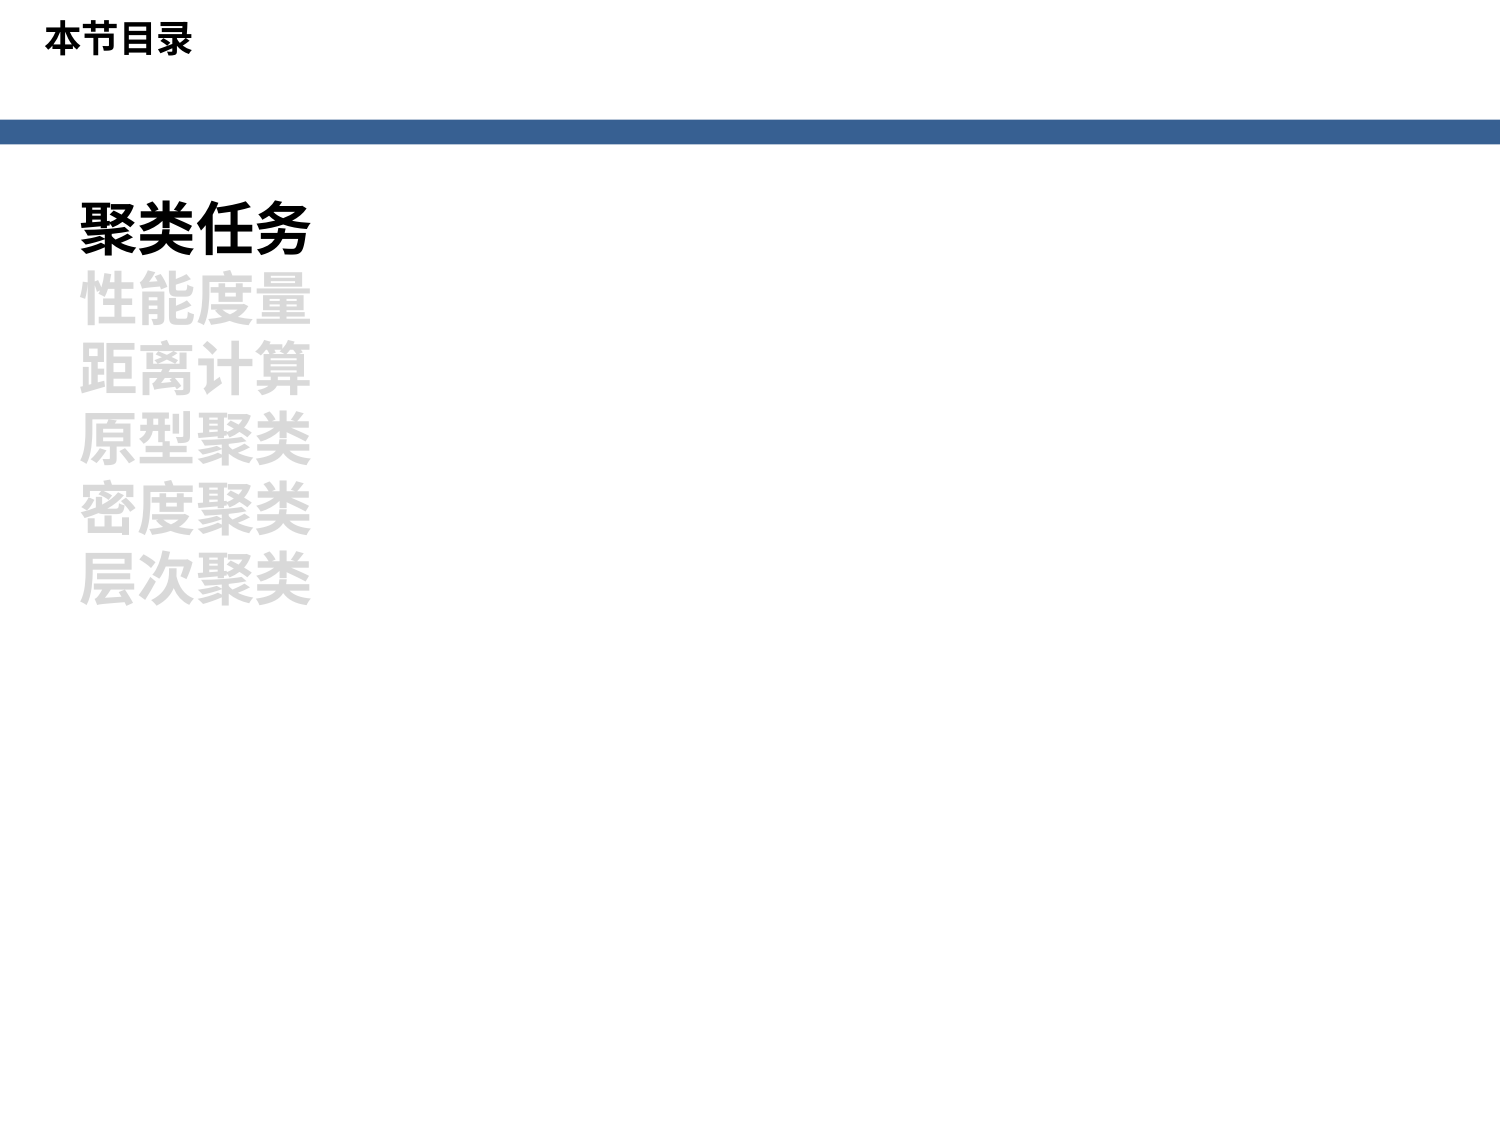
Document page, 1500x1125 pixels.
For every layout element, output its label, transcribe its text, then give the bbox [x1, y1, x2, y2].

title 本节目录 [29, 7, 1305, 91]
subtitle 聚类任务 性能度量 距离计算 原型聚类 密度聚类 层次聚类 [64, 184, 1436, 1047]
